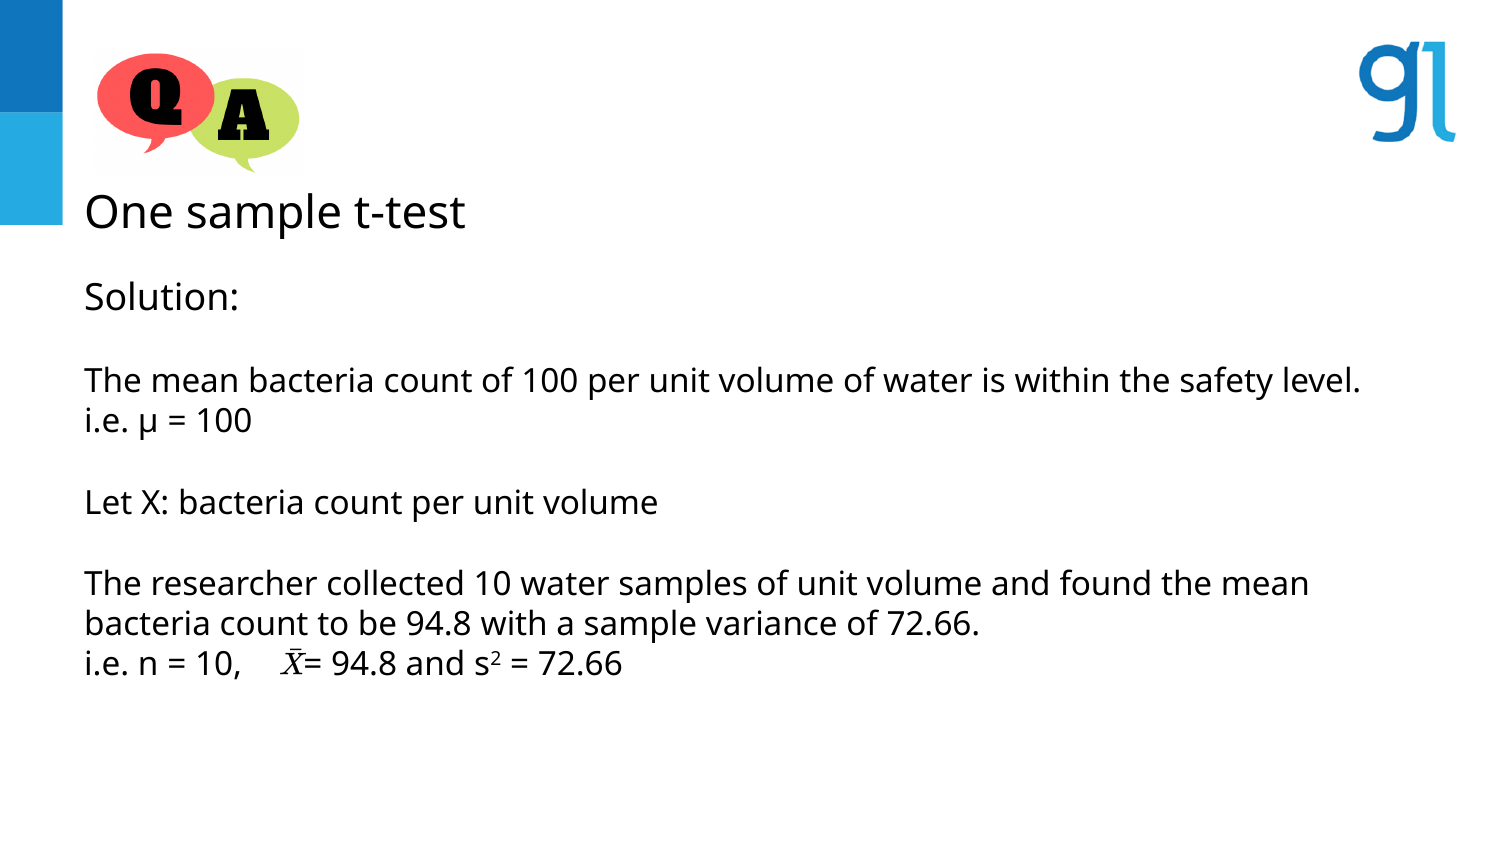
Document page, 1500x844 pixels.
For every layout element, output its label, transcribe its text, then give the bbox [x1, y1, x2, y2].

text_box Solution: The mean bacteria count of 100 per unit volume of water is within the safety level. i.e. µ = 100 Let X: bacteria count per unit volume The researcher collected 10 water samples of unit volume and found the mean bacteria count to be 94.8 with a sample variance of 72.66. i.e. n = 10, = 94.8 and s2 = 72.66 [69, 257, 1448, 800]
picture [279, 645, 311, 680]
picture [1331, 17, 1482, 167]
picture [91, 48, 307, 159]
subtitle One sample t-test [69, 159, 1142, 225]
